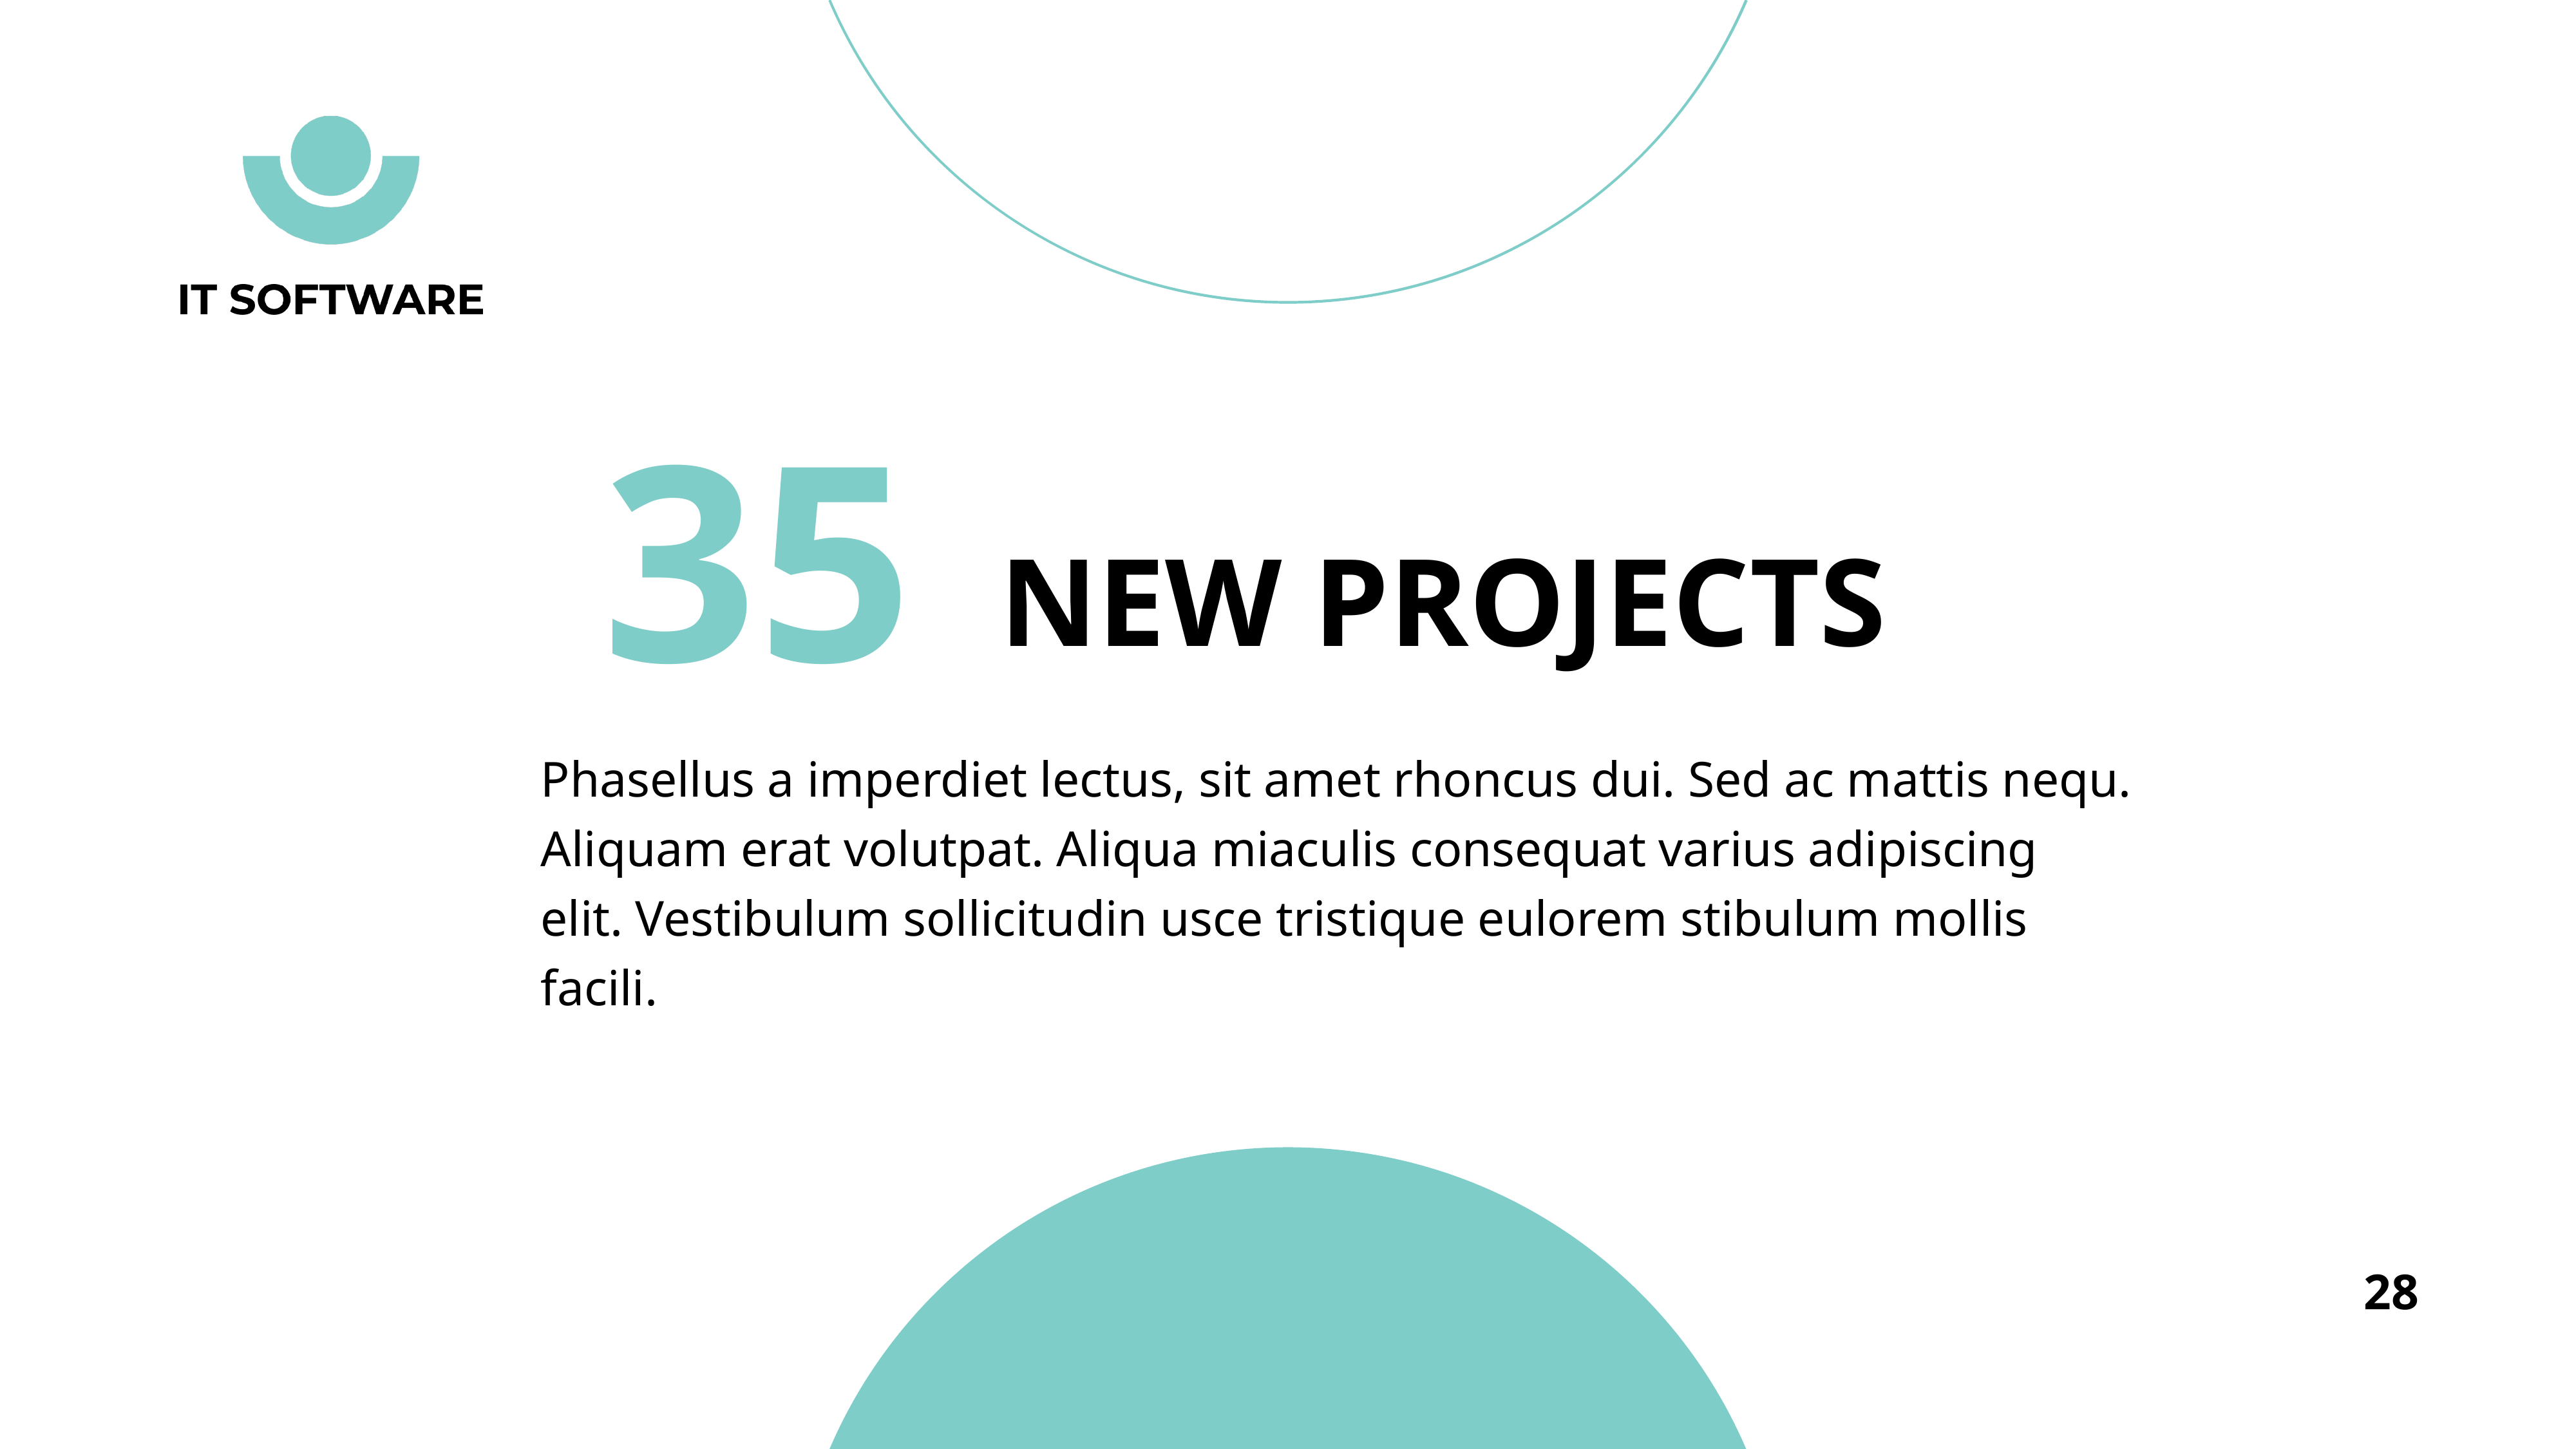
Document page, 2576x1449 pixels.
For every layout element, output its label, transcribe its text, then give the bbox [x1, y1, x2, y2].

picture [176, 116, 485, 325]
list Phasellus a imperdiet lectus, sit amet rhoncus dui. Sed ac mattis nequ. Aliquam erat volutpat. Aliqua miaculis consequat varius adipiscing elit. Vestibulum sollicitudin usce tristique eulorem stibulum mollis facili. [531, 732, 2143, 953]
list 35 [531, 385, 985, 724]
slide_number 28 [2340, 1256, 2429, 1333]
list new projects [990, 520, 2143, 677]
text_box [829, 1147, 1747, 1449]
text_box [828, 0, 1748, 304]
